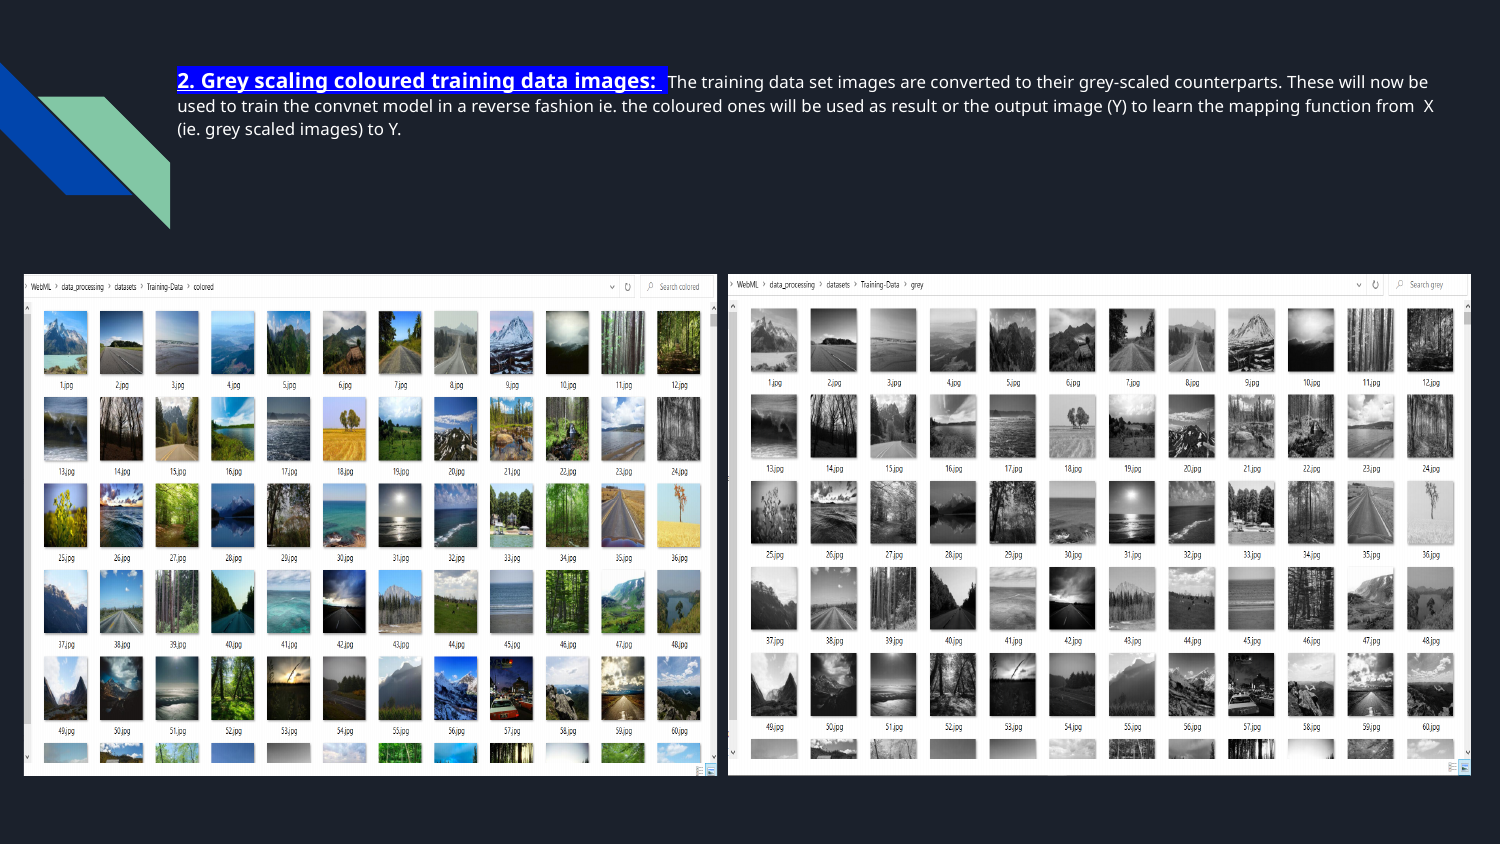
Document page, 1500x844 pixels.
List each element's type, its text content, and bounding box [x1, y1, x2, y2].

title 2. Grey scaling coloured training data images: The training data set images are converted to their grey-scaled counterparts. These will now be used to train the convnet model in a reverse fashion ie. the coloured ones will be used as result or the output image (Y) to learn the mapping function from X (ie. grey scaled images) to Y. [162, 48, 1461, 232]
picture [728, 274, 1472, 776]
picture [23, 274, 718, 776]
